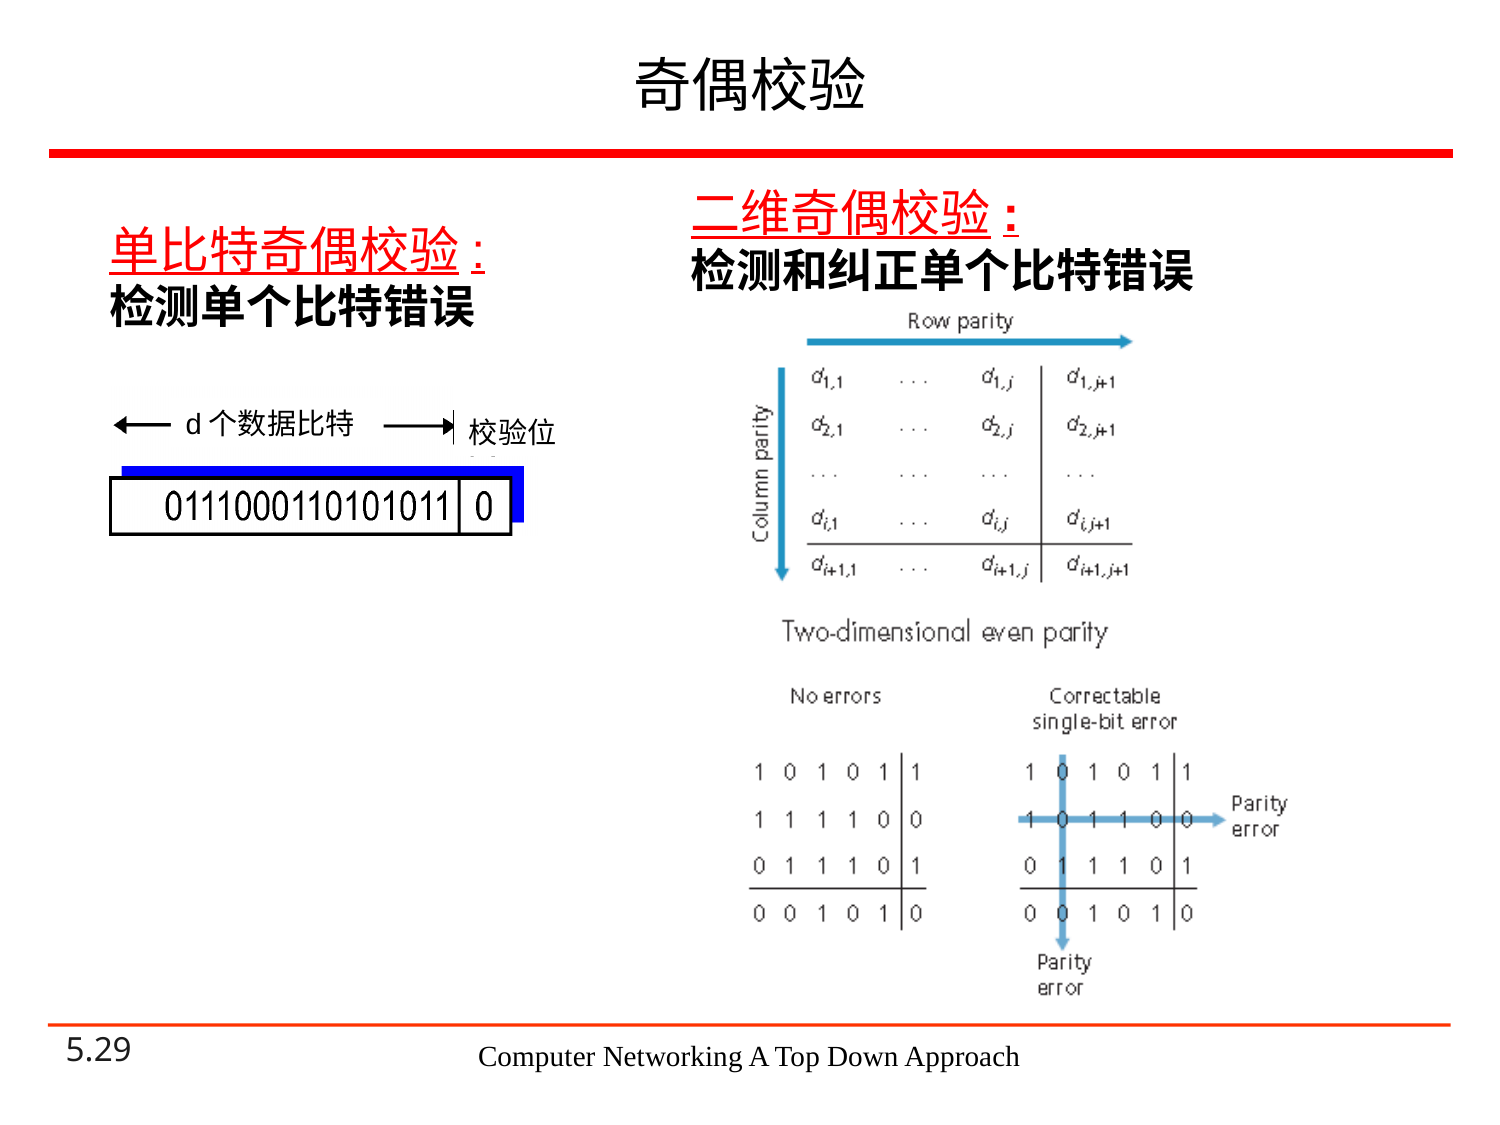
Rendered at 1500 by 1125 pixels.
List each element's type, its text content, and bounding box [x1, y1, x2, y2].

picture [711, 298, 1298, 1009]
text_box 单比特奇偶校验: 检测单个比特错误 [94, 210, 557, 341]
text_box 二维奇偶校验: 检测和纠正单个比特错误 [675, 174, 1209, 305]
title 奇偶校验 [49, 35, 1451, 141]
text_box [109, 356, 573, 537]
